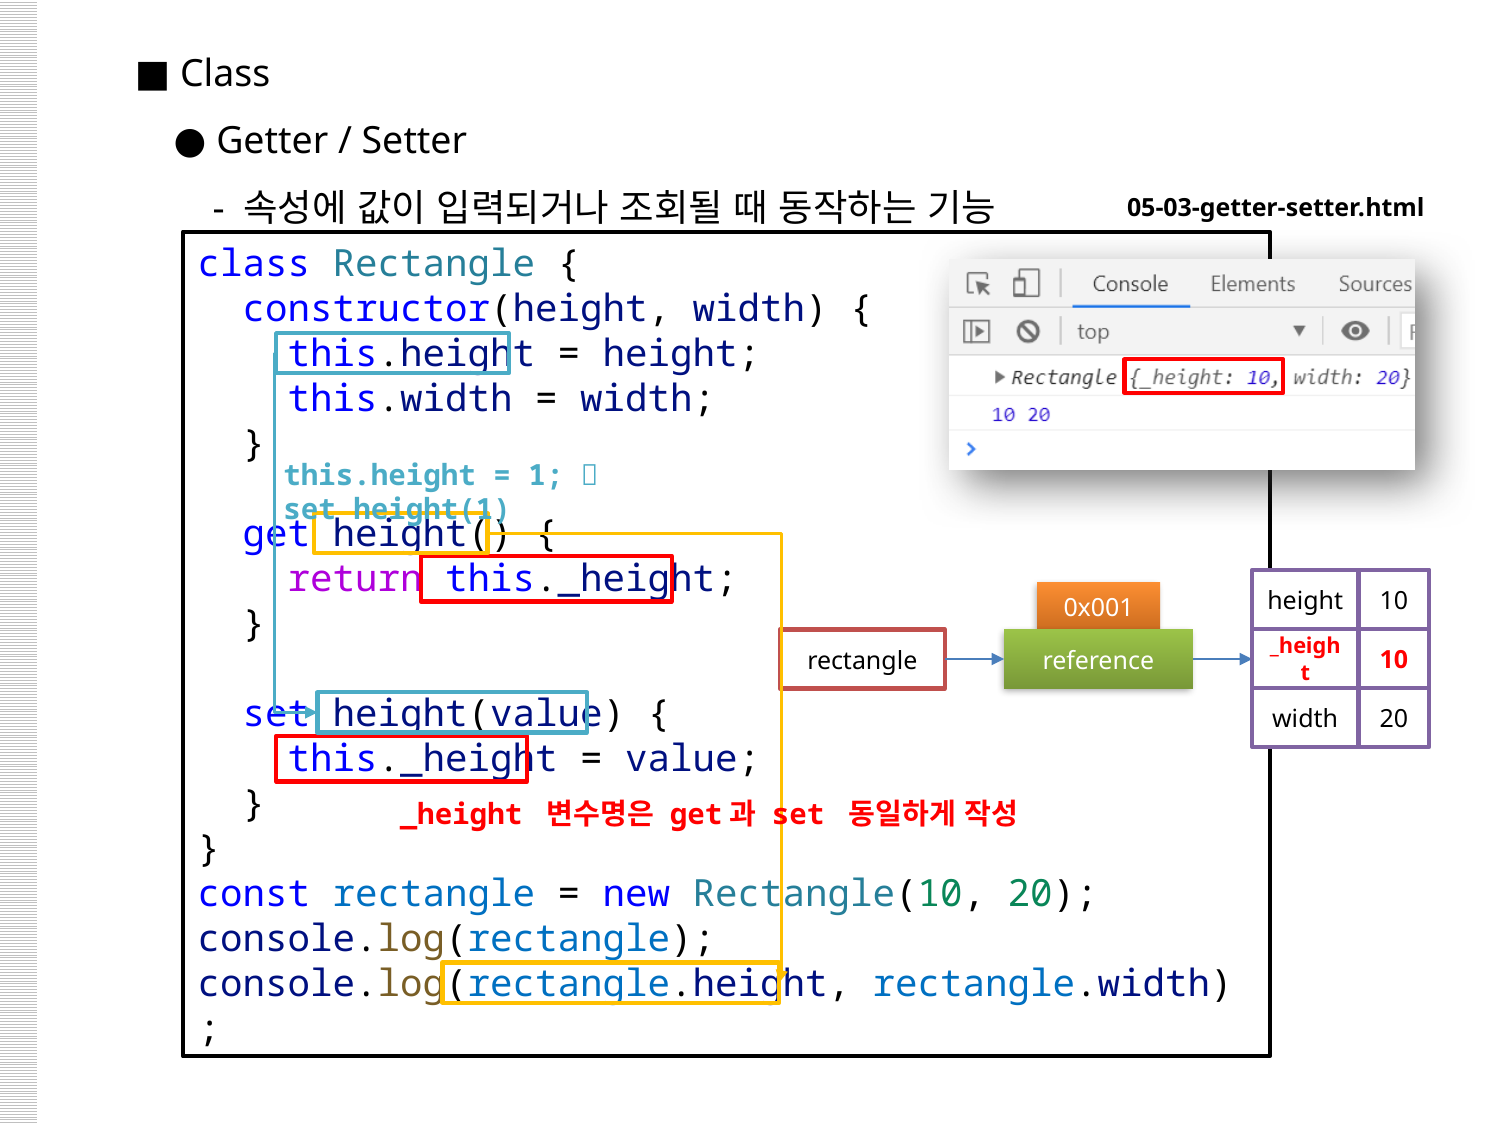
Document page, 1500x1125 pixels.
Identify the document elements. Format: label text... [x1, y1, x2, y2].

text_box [275, 353, 318, 713]
text_box 05-03-getter-setter.html [1112, 184, 1440, 230]
text_box ■ Class ● Getter / Setter - 속성에 값이 입력되거나 조회될 때 동작하는 기능 [119, 19, 1012, 237]
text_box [784, 569, 1430, 748]
text_box [315, 690, 482, 735]
text_box [440, 960, 781, 1005]
table_cell 키가 입력되었을 때 실행 [952, 251, 1272, 259]
text_box class Rectangle { constructor(height, width) { this.height = height; this.width = width; } get height() { return this._height; } set height(value) { this._height = value; } } const rectangle = new Rectangle(10, 20); console.log(rectangle); console.log(rectangle.height, rectangle.width); [181, 230, 1272, 1058]
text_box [487, 532, 780, 983]
text_box this.height = 1;  set height(1) [322, 448, 824, 534]
text_box _height 변수명은 get과 set 동일하게 작성 [385, 788, 482, 838]
picture [948, 259, 1415, 470]
text_box _height 변수명은 get과 set 동일하게 작성 [784, 788, 1157, 838]
text_box [419, 555, 482, 604]
table_cell 키가 입력되었을 때 실행 [940, 260, 1272, 508]
text_box [274, 734, 482, 784]
text_box [274, 331, 511, 375]
text_box [322, 534, 484, 555]
